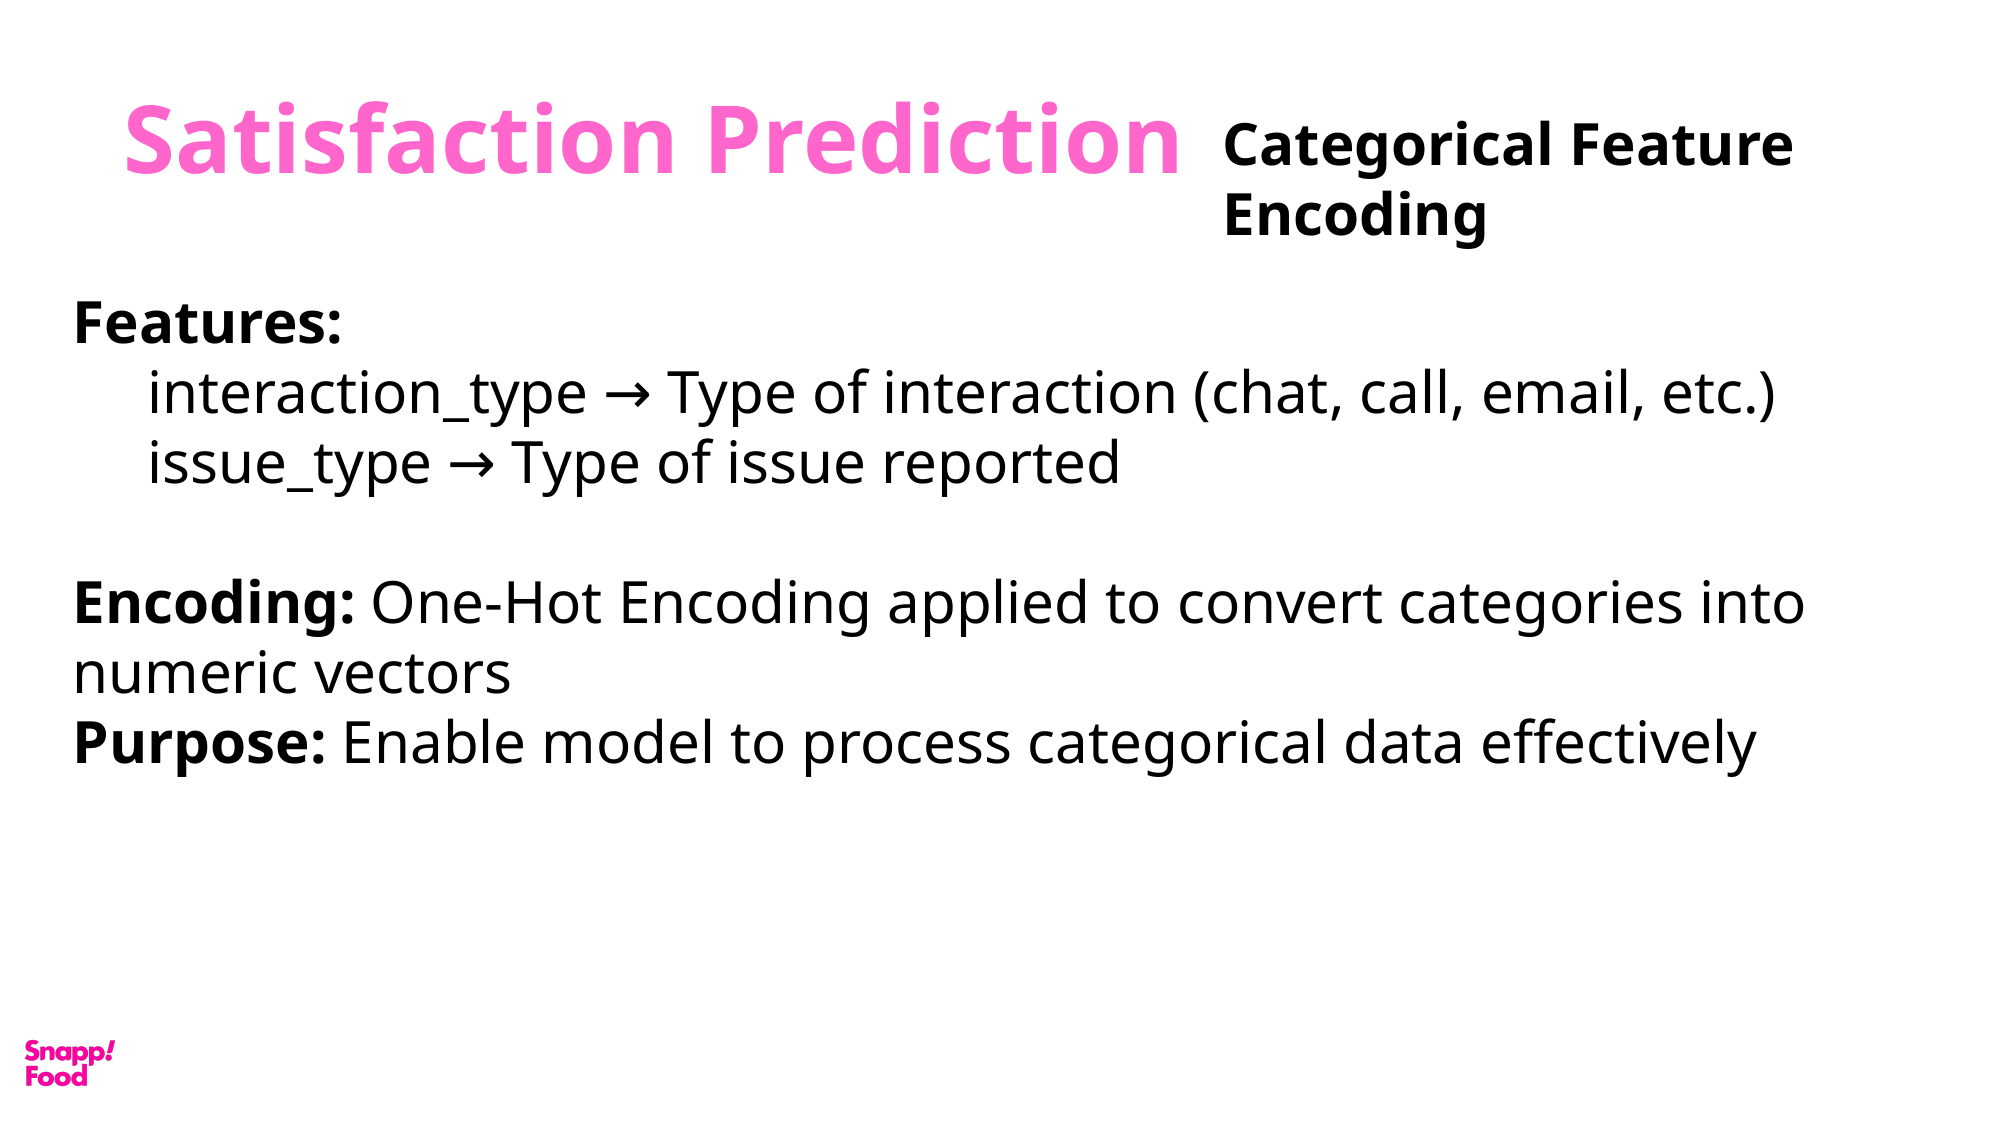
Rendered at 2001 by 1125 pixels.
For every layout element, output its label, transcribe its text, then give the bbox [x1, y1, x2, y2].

picture [7, 1001, 132, 1125]
text_box Categorical Feature Encoding [1207, 100, 1965, 255]
text_box Features: interaction_type → Type of interaction (chat, call, email, etc.) issue_type → Type of issue reported Encoding: One-Hot Encoding applied to convert categories into numeric vectors Purpose: Enable model to process categorical data effectively [57, 277, 1986, 783]
title Satisfaction Prediction [108, 34, 1215, 252]
